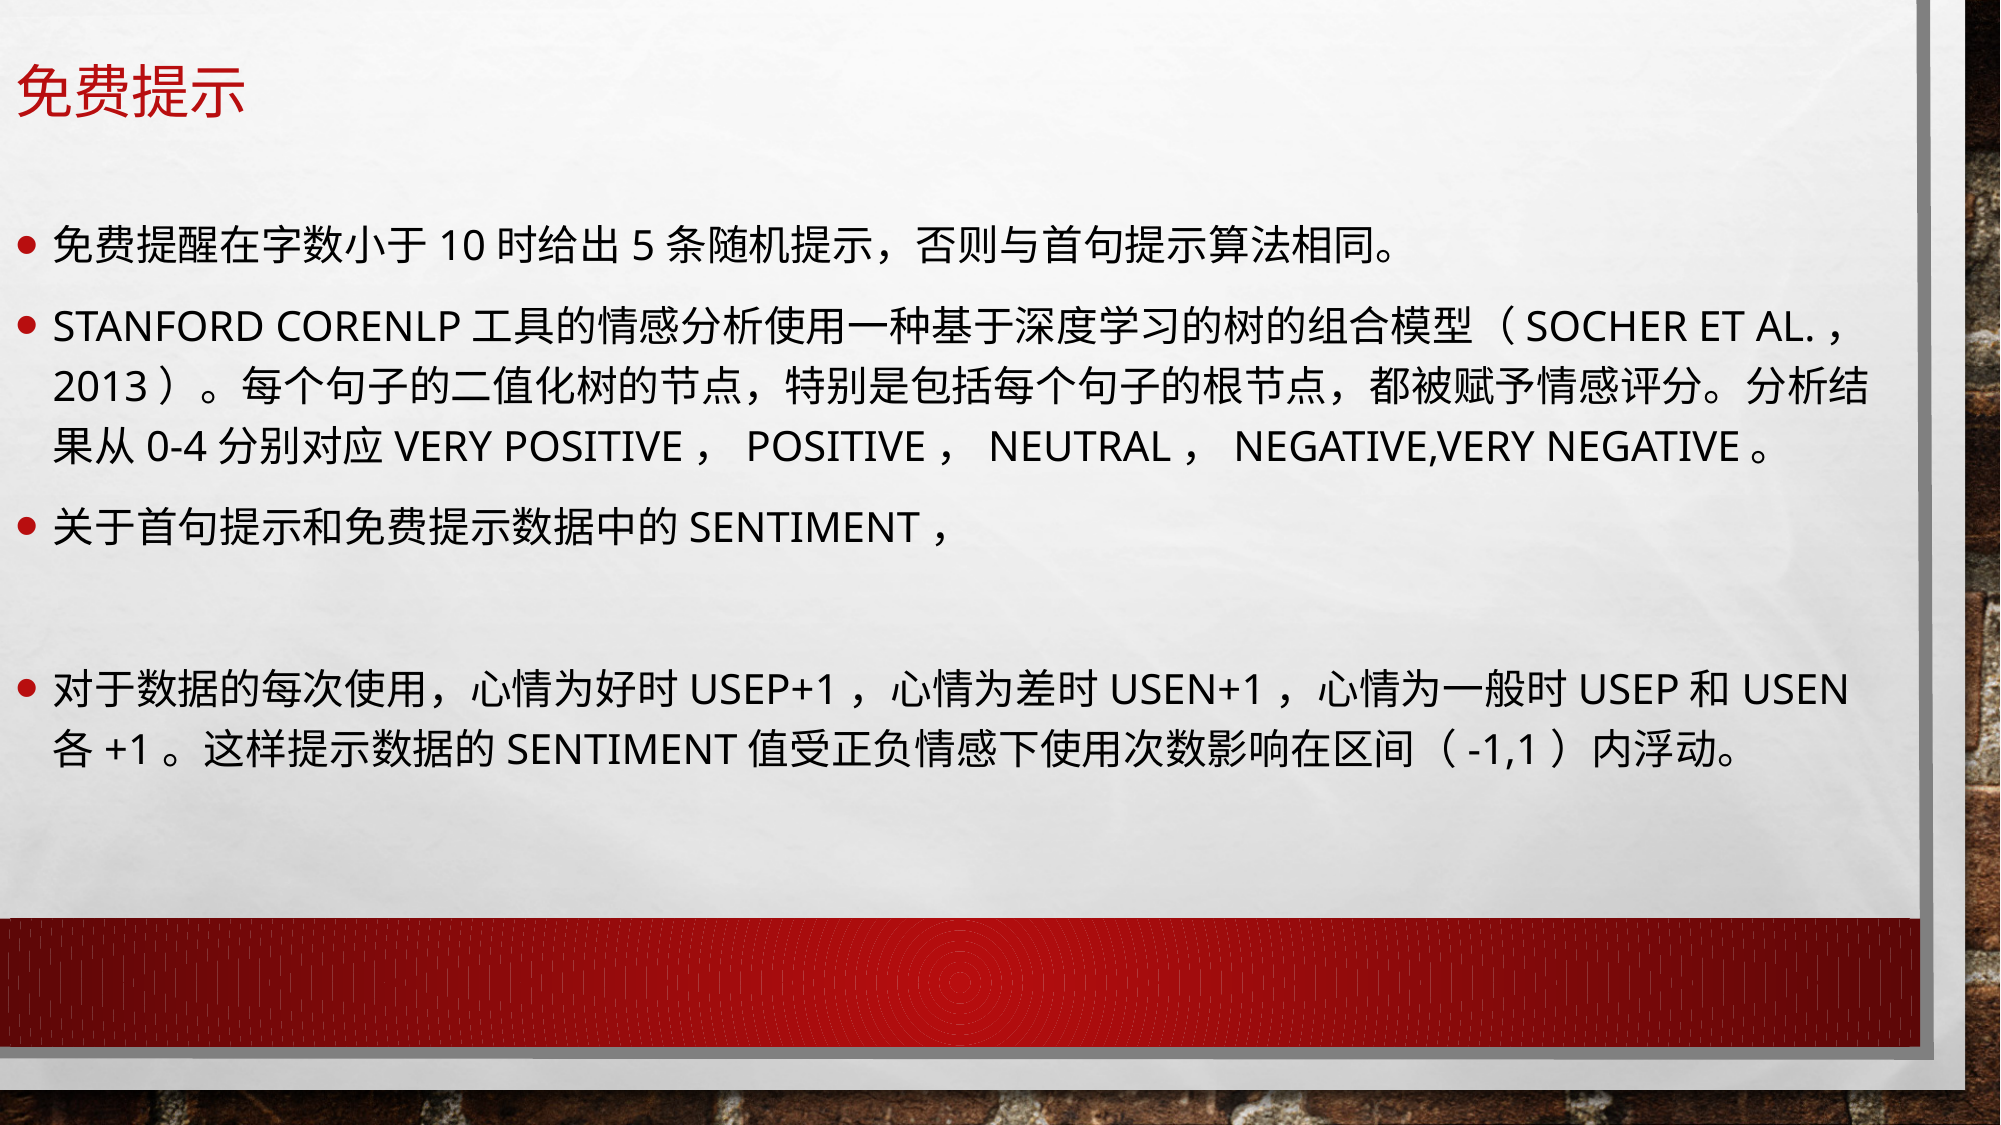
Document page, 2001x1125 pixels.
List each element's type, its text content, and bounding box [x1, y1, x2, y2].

picture [0, 0, 2000, 1125]
text_box 免费提示 [0, 0, 1706, 189]
